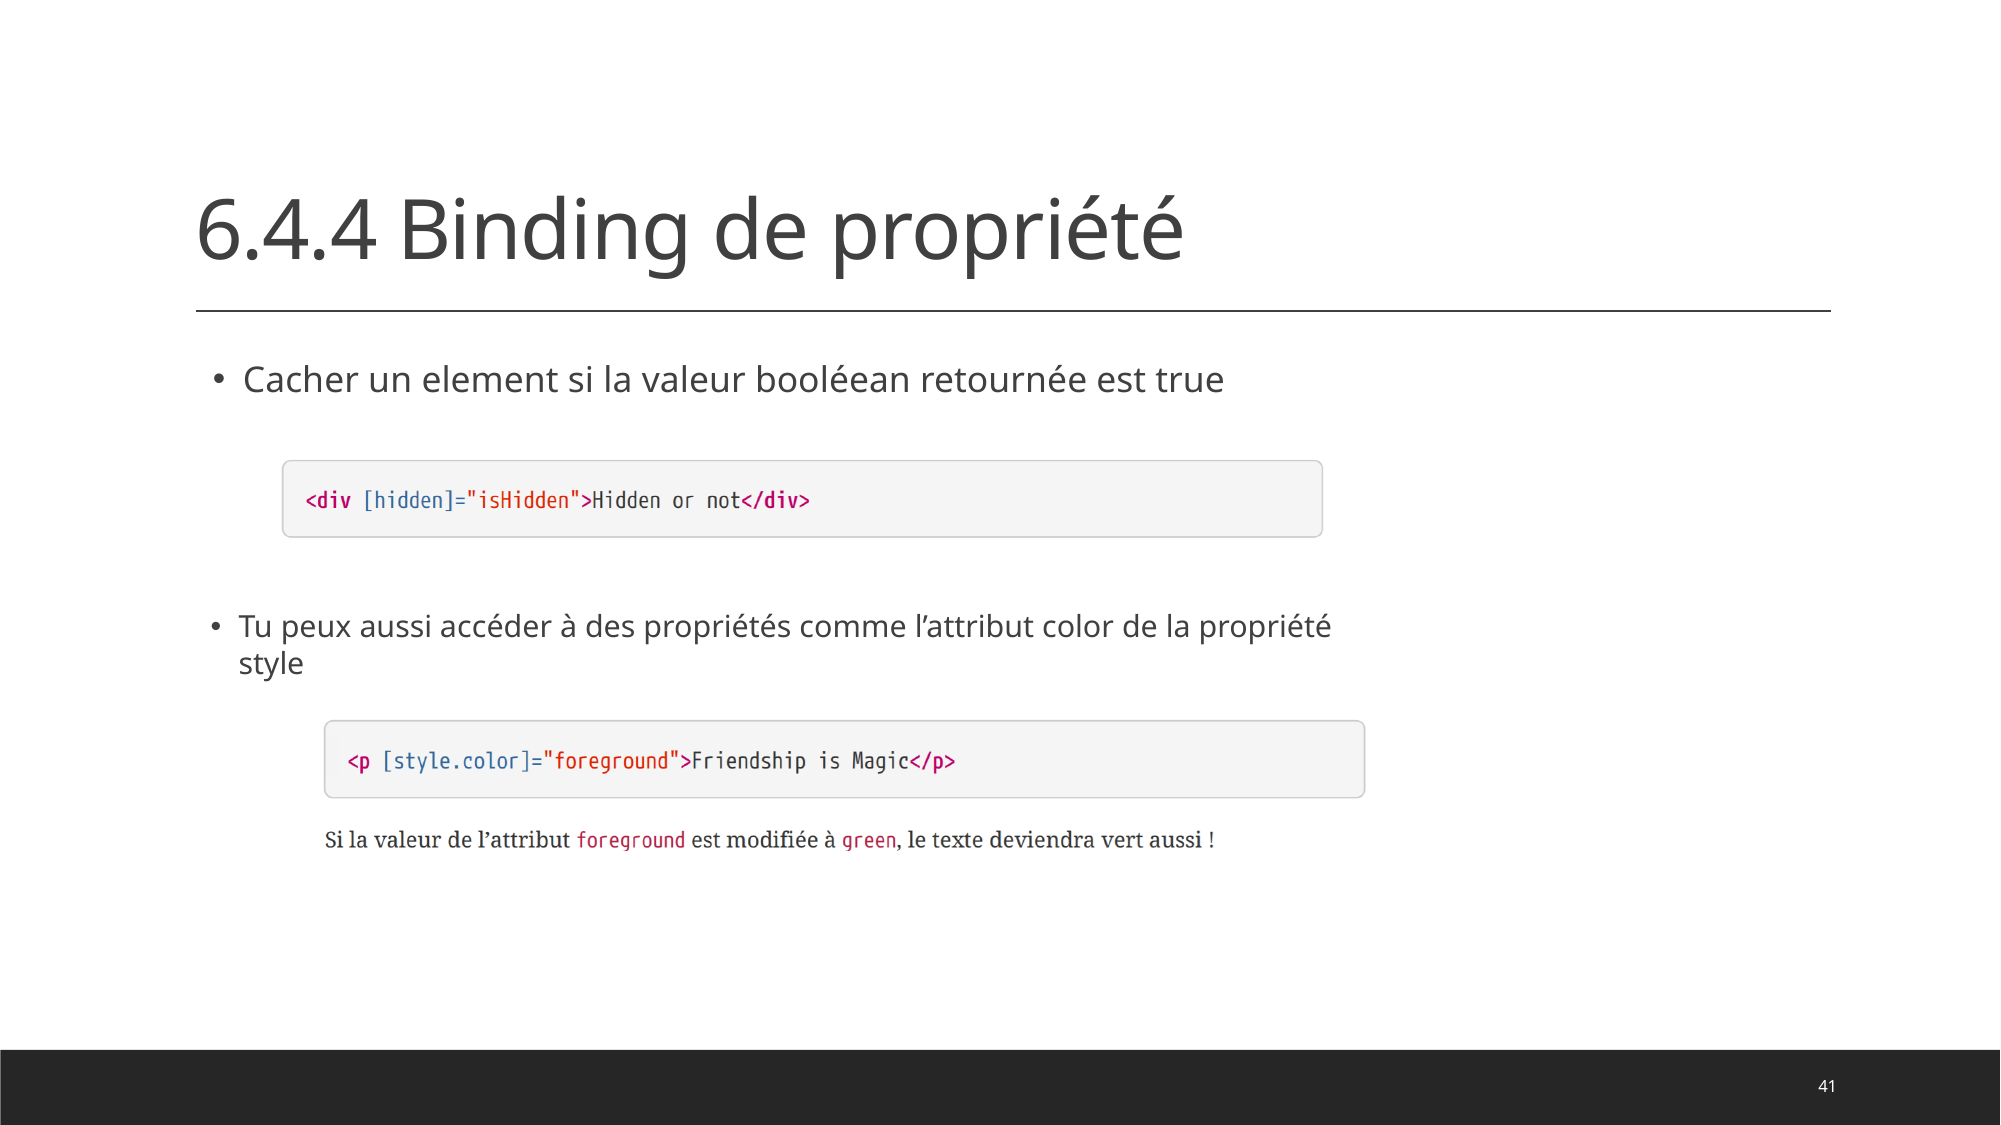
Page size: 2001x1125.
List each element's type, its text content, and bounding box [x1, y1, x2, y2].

list Cacher un element si la valeur booléean retournée est true [180, 349, 1368, 438]
picture [274, 444, 1368, 558]
picture [317, 690, 1389, 851]
slide_number 41 [1803, 1057, 1932, 1118]
title 6.4.4 Binding de propriété [180, 47, 1830, 285]
text_box Tu peux aussi accéder à des propriétés comme l’attribut color de la propriété style [179, 599, 1368, 688]
